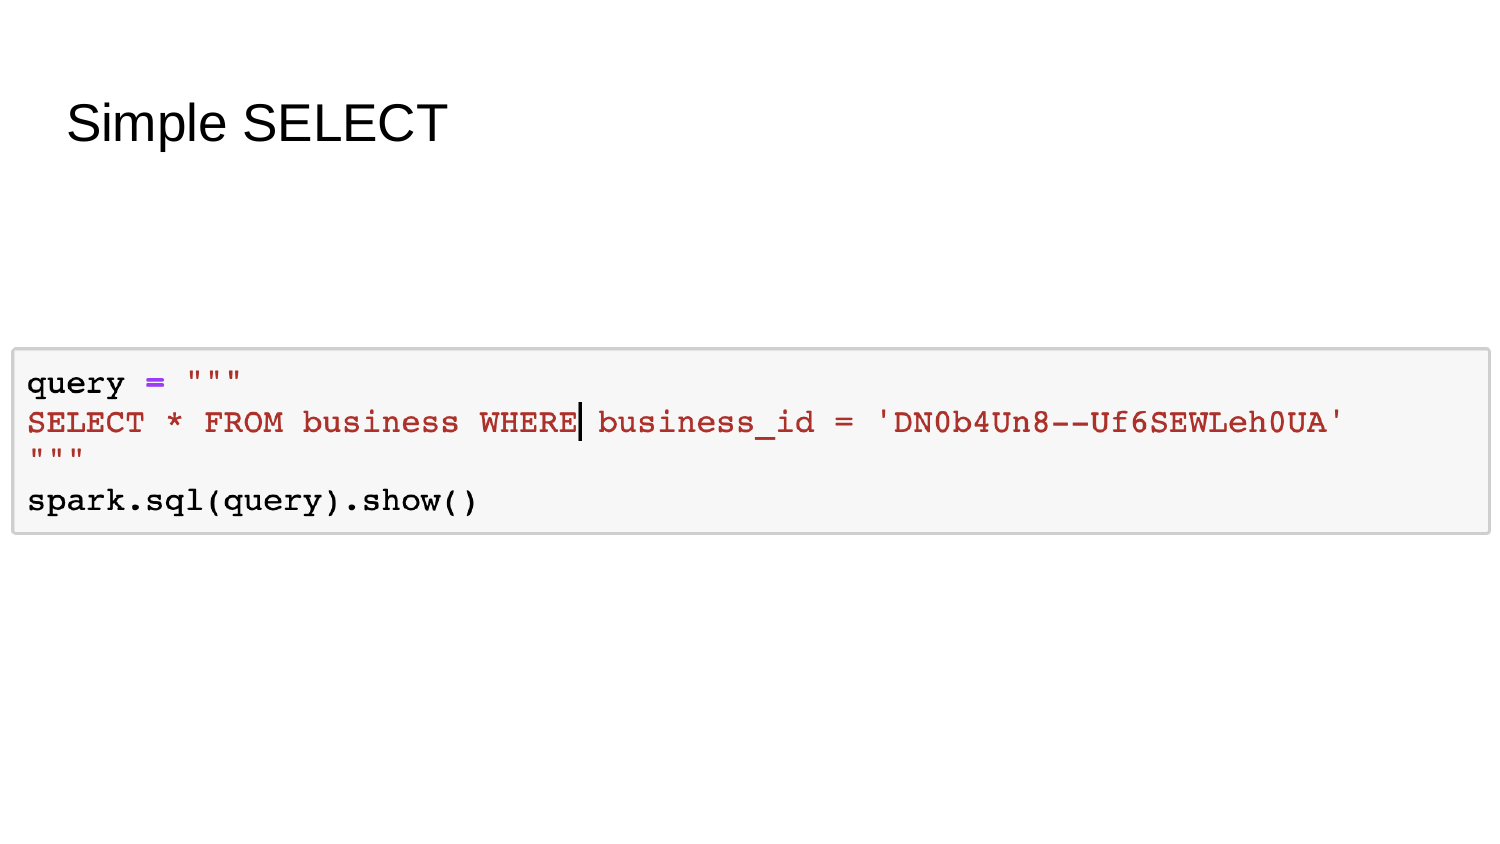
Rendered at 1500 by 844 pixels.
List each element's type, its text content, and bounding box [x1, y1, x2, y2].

title Simple SELECT [51, 72, 1449, 167]
picture [0, 336, 1500, 553]
